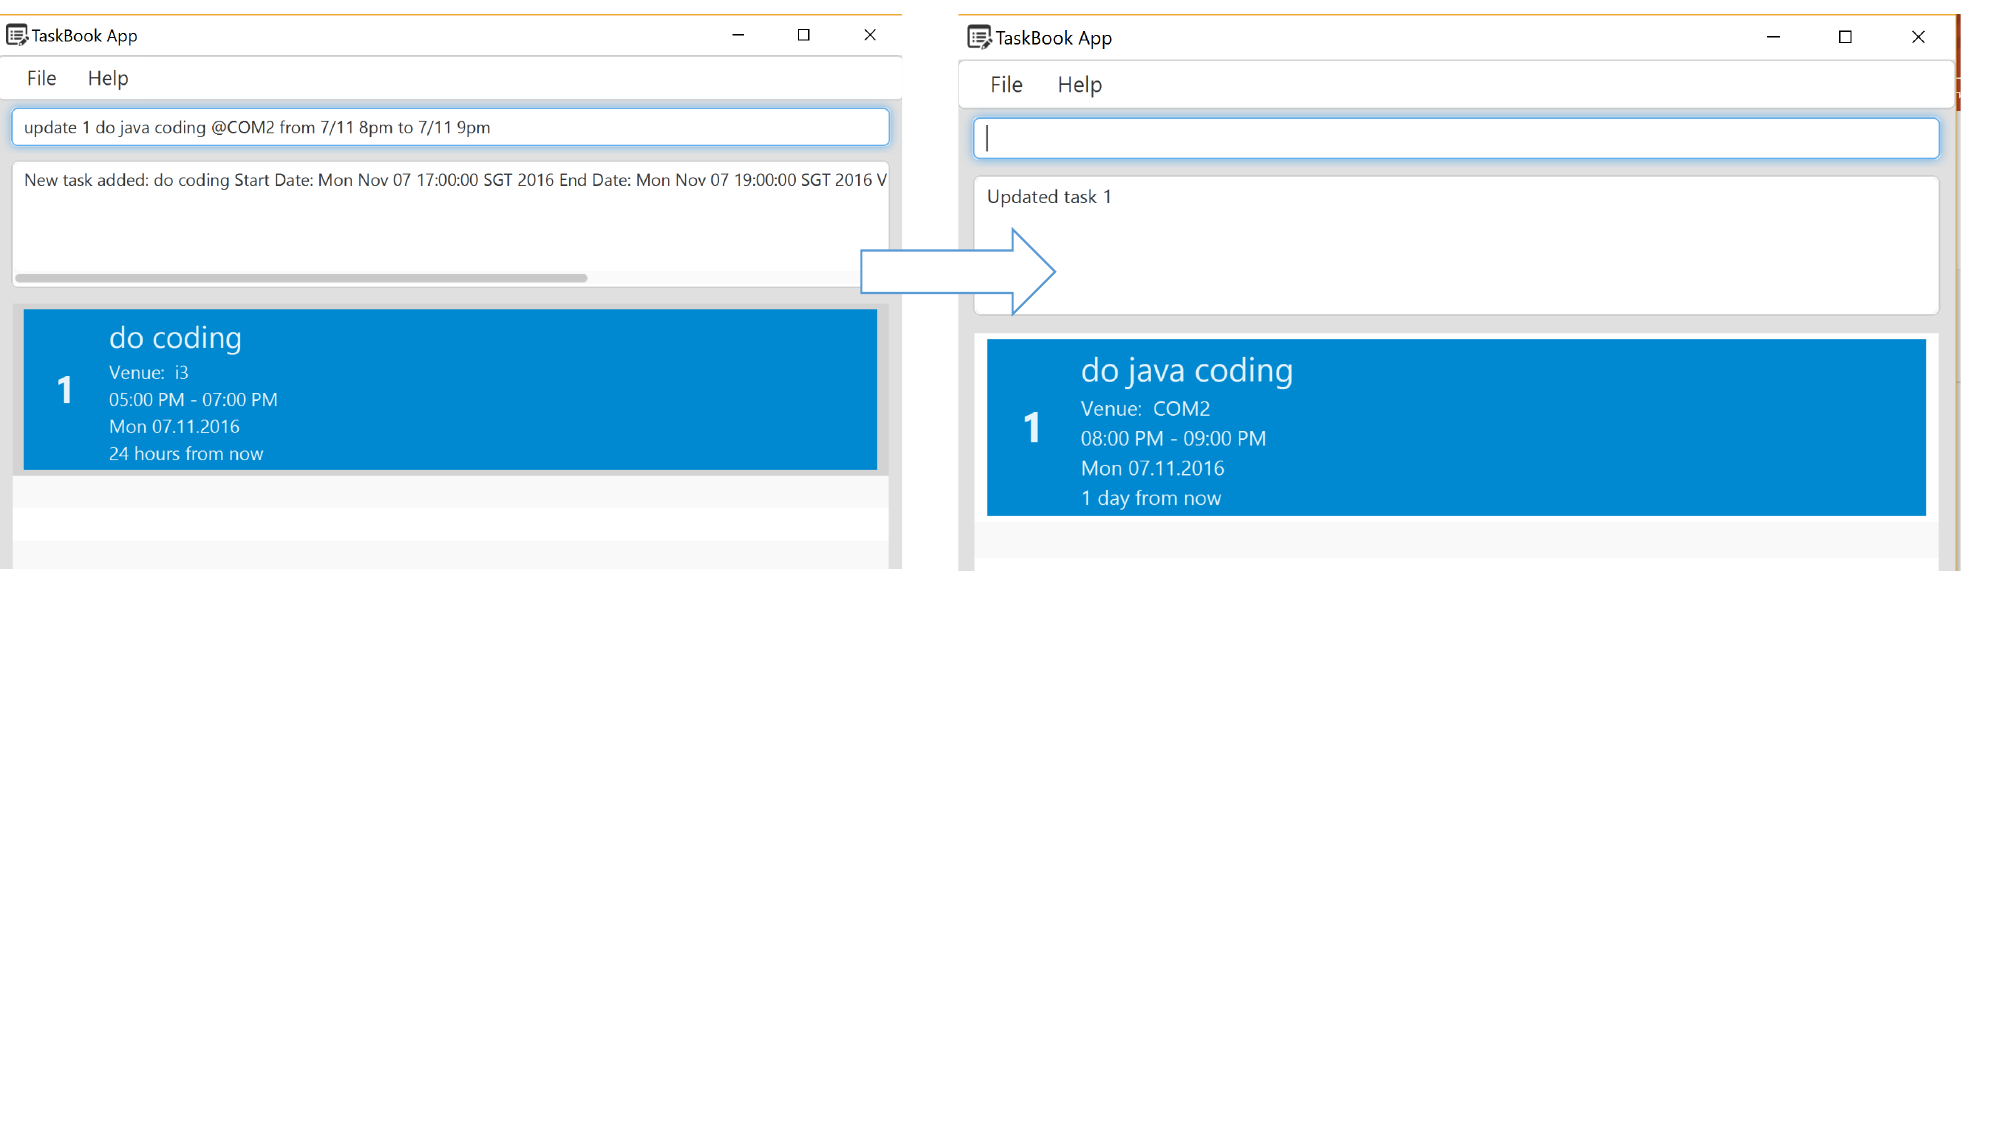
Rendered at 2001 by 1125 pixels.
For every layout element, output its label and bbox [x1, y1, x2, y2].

text_box [903, 249, 958, 295]
picture [958, 14, 1961, 571]
picture [0, 14, 903, 569]
